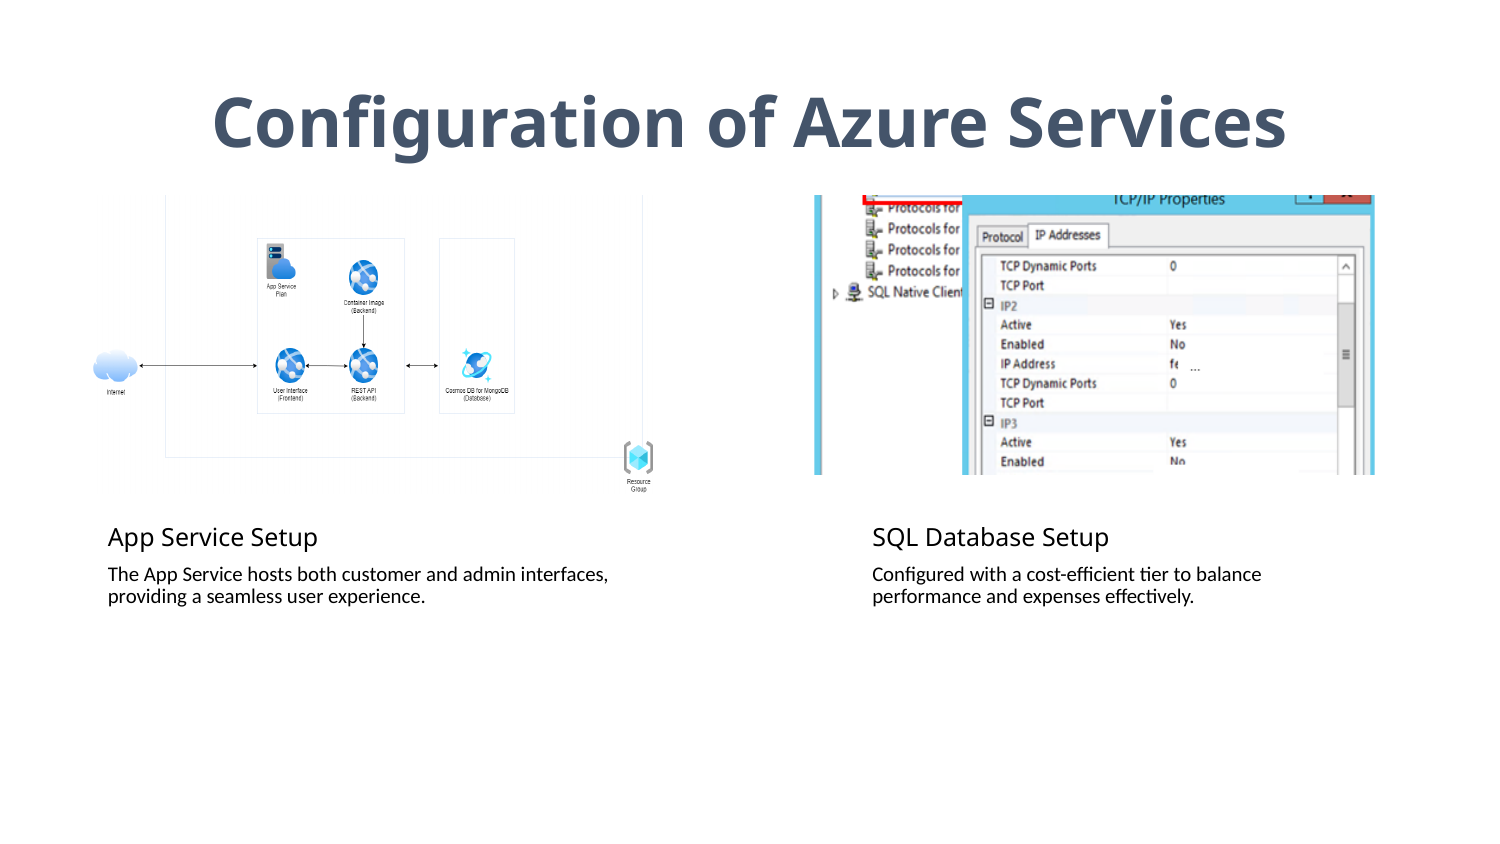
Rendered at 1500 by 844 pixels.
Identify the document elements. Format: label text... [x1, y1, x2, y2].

title Configuration of Azure Services [92, 72, 1408, 167]
subtitle SQL Database Setup [857, 506, 1390, 551]
list Configured with a cost-efficient tier to balance performance and expenses effectively. [857, 551, 1390, 733]
picture [814, 195, 1375, 475]
picture [92, 195, 654, 494]
list The App Service hosts both customer and admin interfaces, providing a seamless user experience. [92, 549, 625, 772]
subtitle App Service Setup [92, 506, 625, 549]
